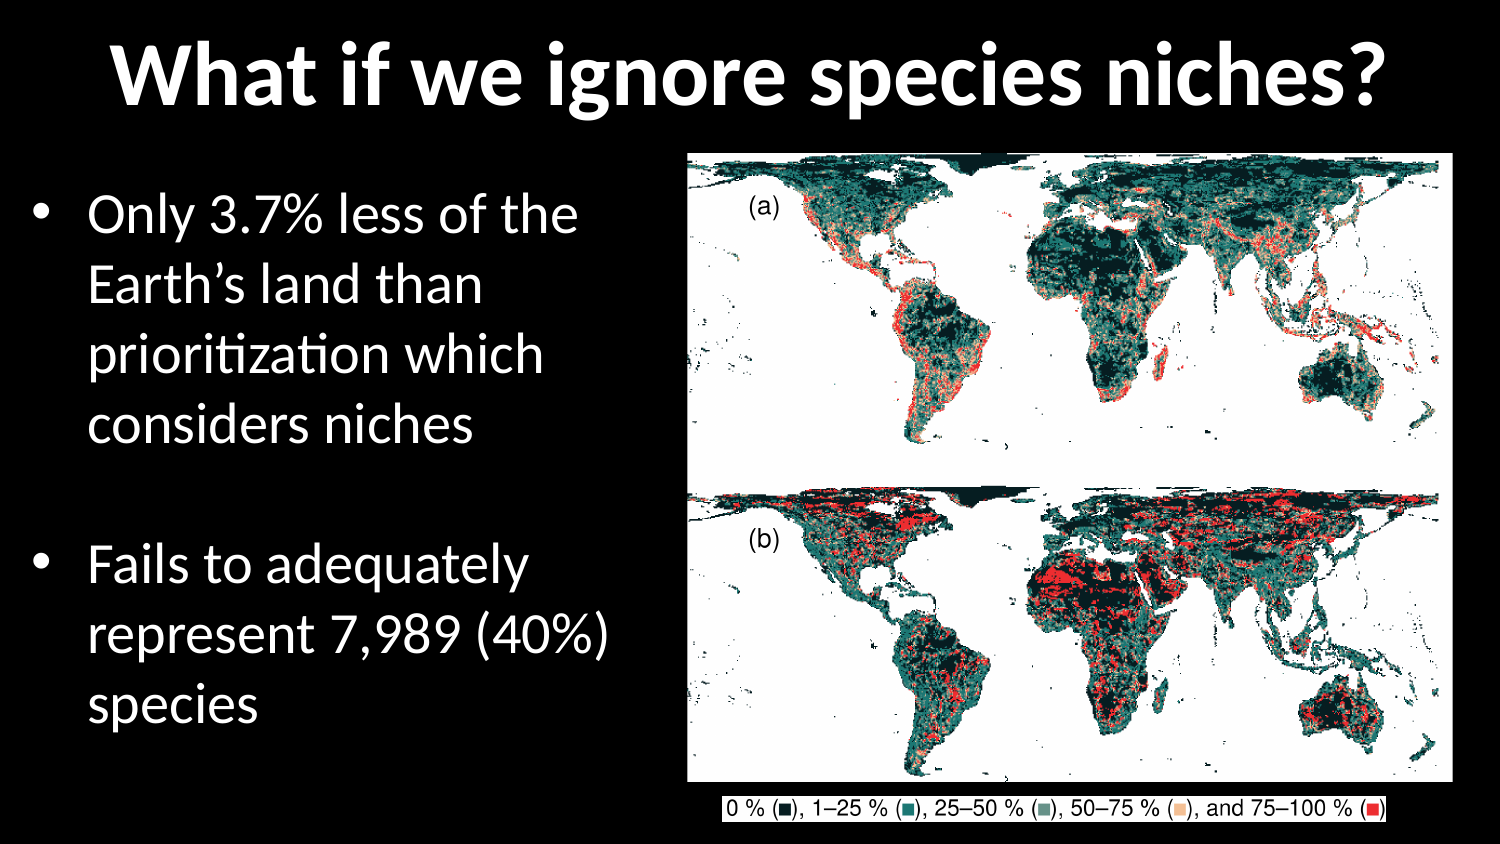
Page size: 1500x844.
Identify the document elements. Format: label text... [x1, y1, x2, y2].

text_box Only 3.7% less of the Earth’s land than prioritization which considers niches Fails to adequately represent 7,989 (40%) species [16, 168, 674, 743]
picture [722, 796, 1386, 823]
picture [686, 153, 1453, 783]
title What if we ignore species niches? [75, 0, 1425, 140]
